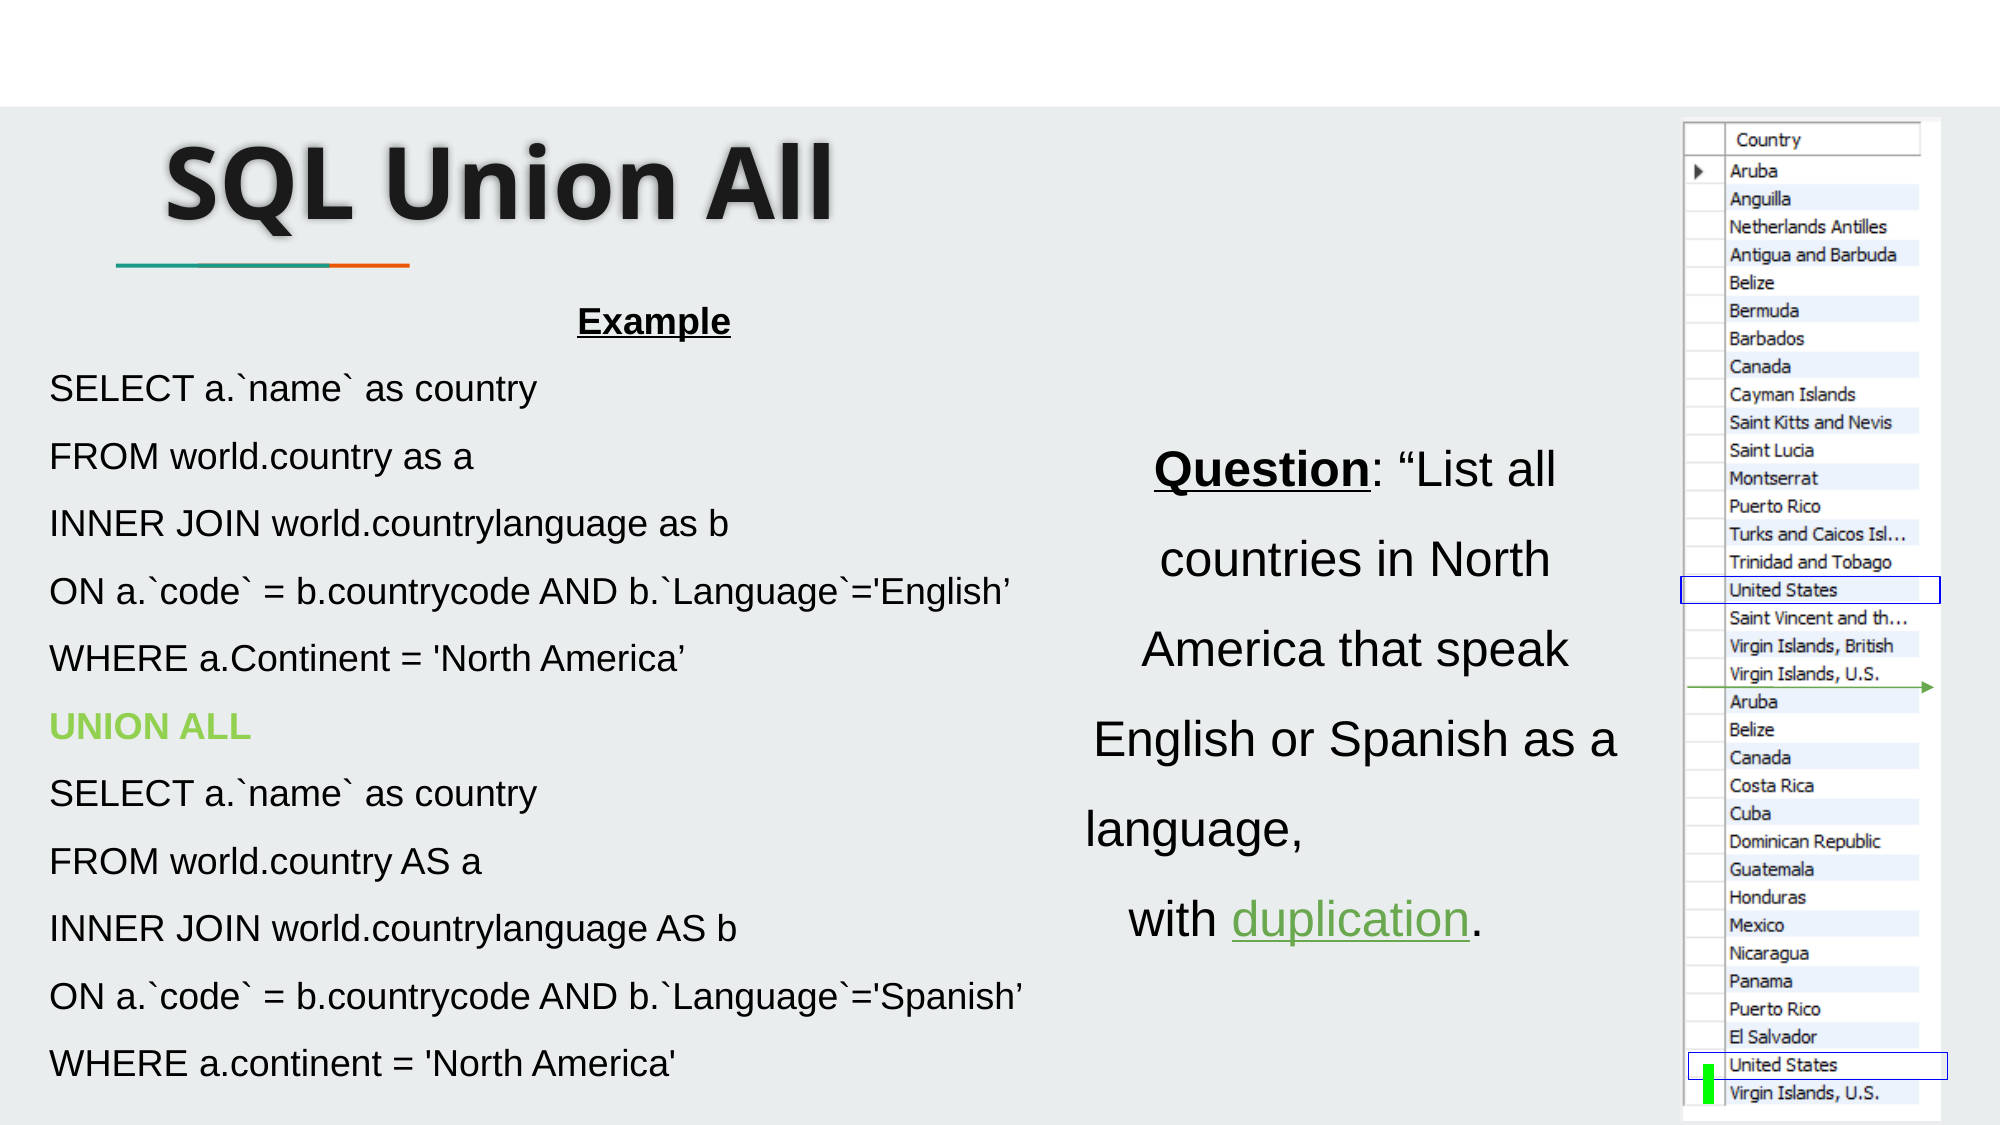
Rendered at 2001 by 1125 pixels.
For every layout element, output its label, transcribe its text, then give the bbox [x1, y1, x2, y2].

title SQL Union All [149, 99, 1849, 260]
text_box Example SELECT a.`name` as country FROM world.country as a INNER JOIN world.countrylanguage as b ON a.`code` = b.countrycode AND b.`Language`='English’ WHERE a.Continent = 'North America’ UNION ALL SELECT a.`name` as country FROM world.country AS a INNER JOIN world.countrylanguage AS b ON a.`code` = b.countrycode AND b.`Language`='Spanish’ WHERE a.continent = 'North America' [34, 259, 1120, 752]
text_box Question: “List all countries in North America that speak English or Spanish as a language, with duplication. [1067, 391, 1644, 884]
picture [1680, 117, 1941, 1121]
